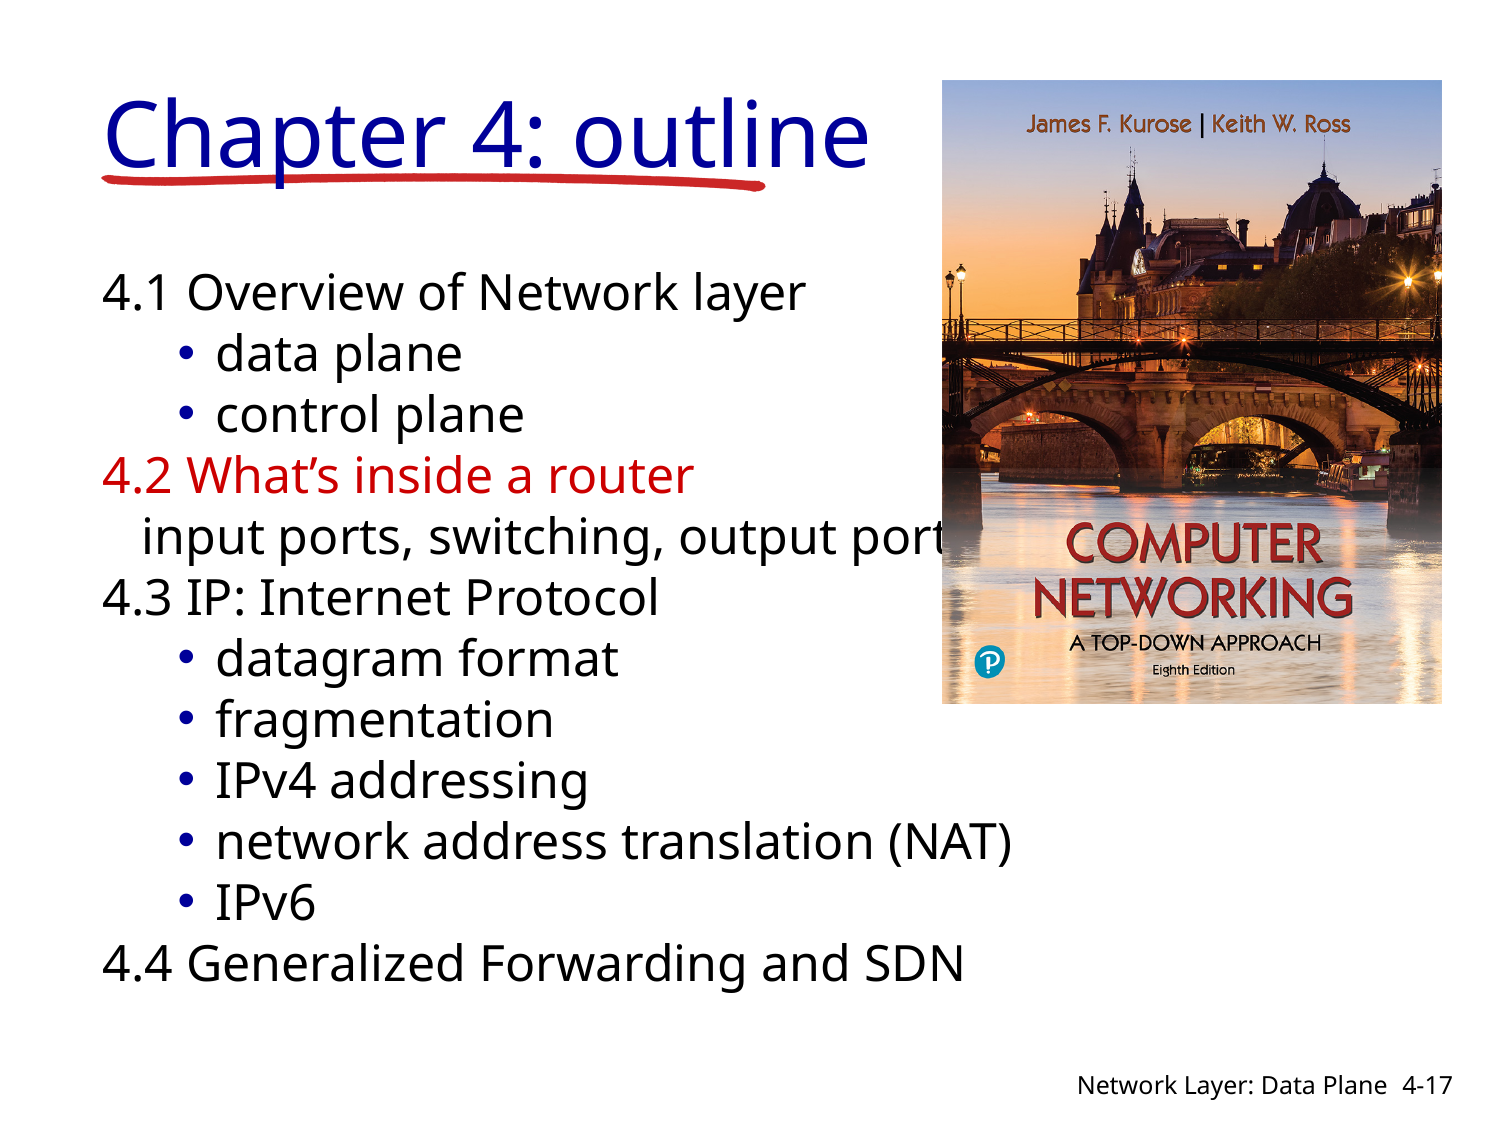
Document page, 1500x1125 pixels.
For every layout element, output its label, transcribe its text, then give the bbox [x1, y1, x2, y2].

picture [98, 167, 774, 197]
slide_number 4-17 [1386, 1061, 1480, 1108]
picture [942, 79, 1443, 704]
list 4.1 Overview of Network layer data plane control plane 4.2 What’s inside a router input ports, switching, output ports 4.3 IP: Internet Protocol datagram format fragmentation IPv4 addressing network address translation (NAT) IPv6 4.4 Generalized Forwarding and SDN [87, 262, 1117, 1025]
text_box Chapter 4: outline [87, 37, 1363, 225]
footer Network Layer: Data Plane [1045, 1062, 1404, 1102]
